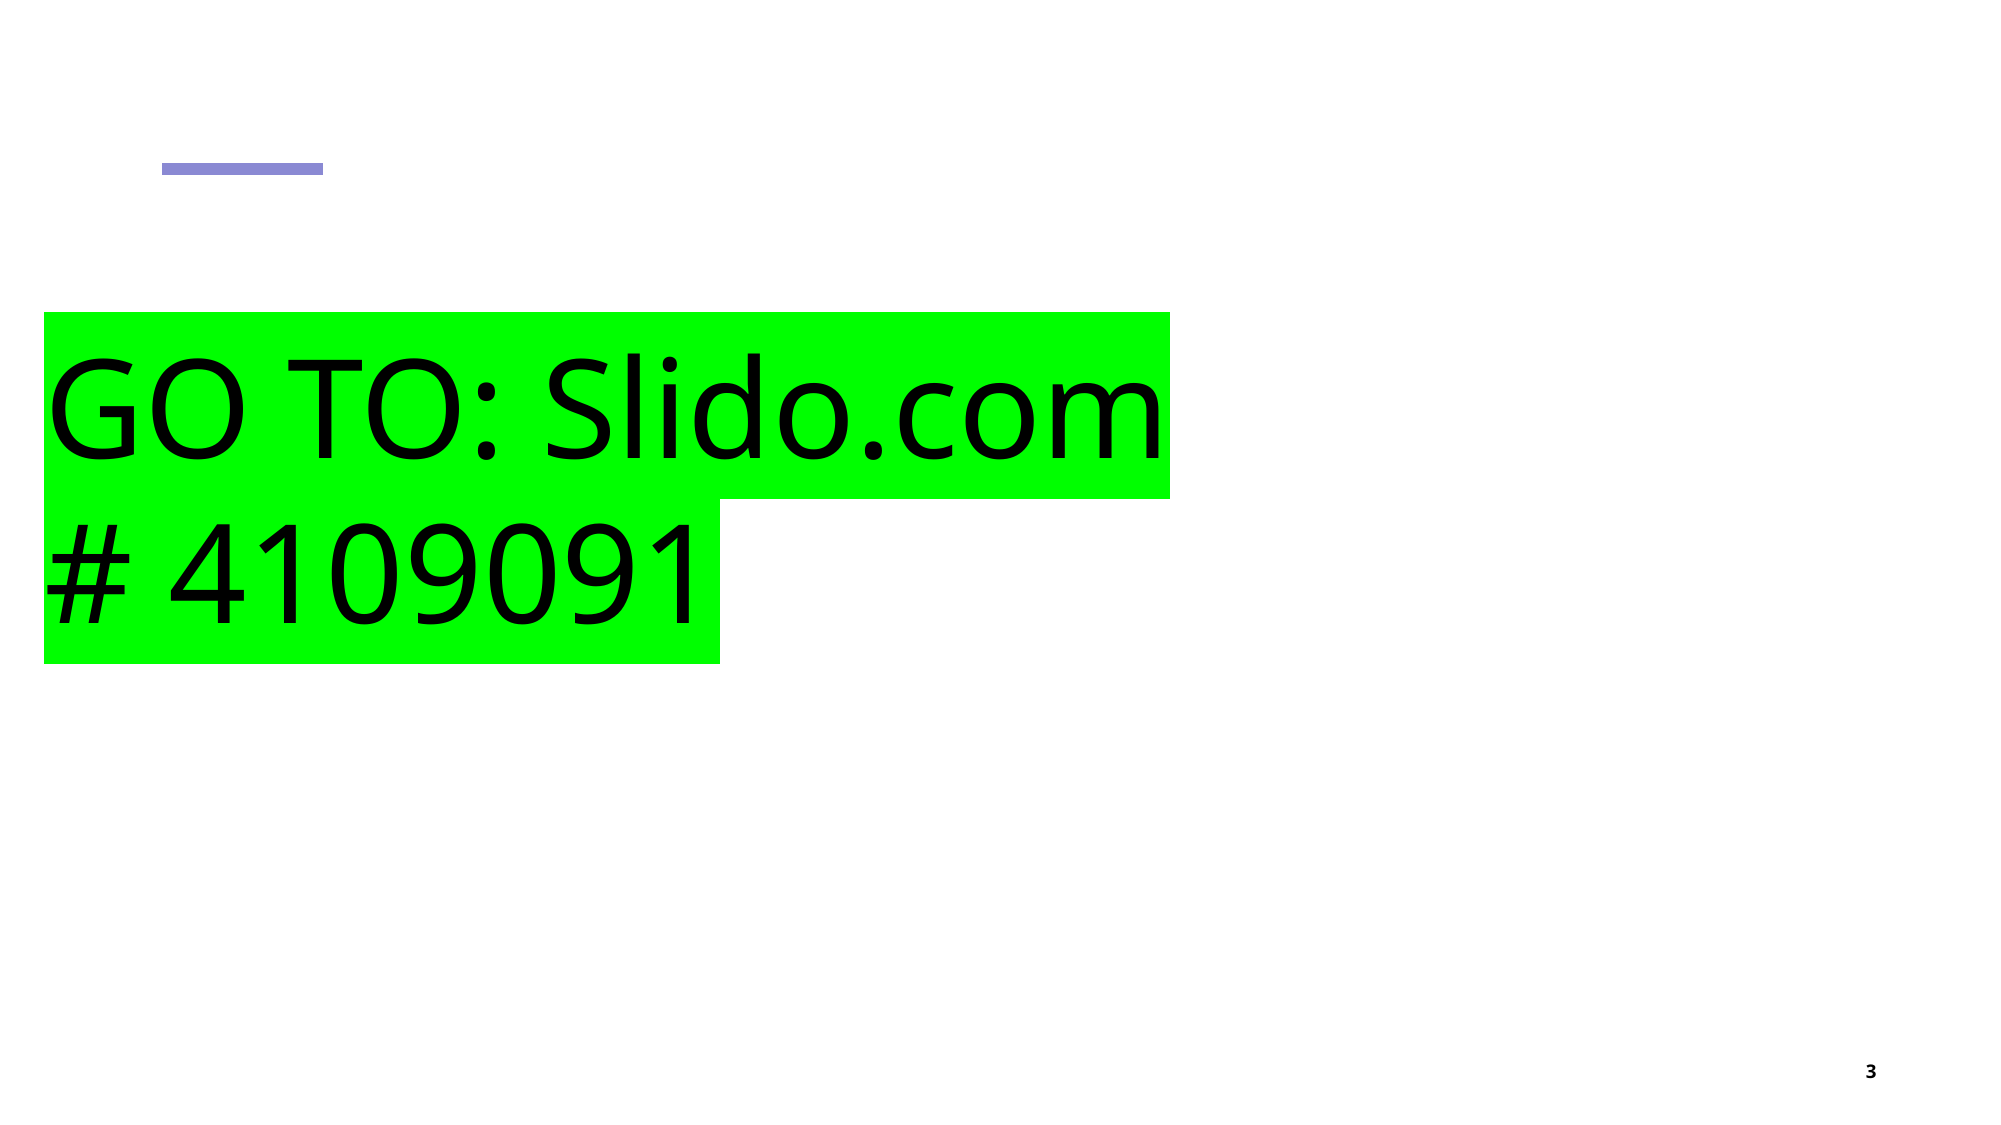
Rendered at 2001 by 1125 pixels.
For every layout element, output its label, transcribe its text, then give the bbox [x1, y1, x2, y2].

slide_number 3 [1772, 1042, 1892, 1103]
text_box GO TO: Slido.com # 4109091 [29, 314, 1501, 659]
